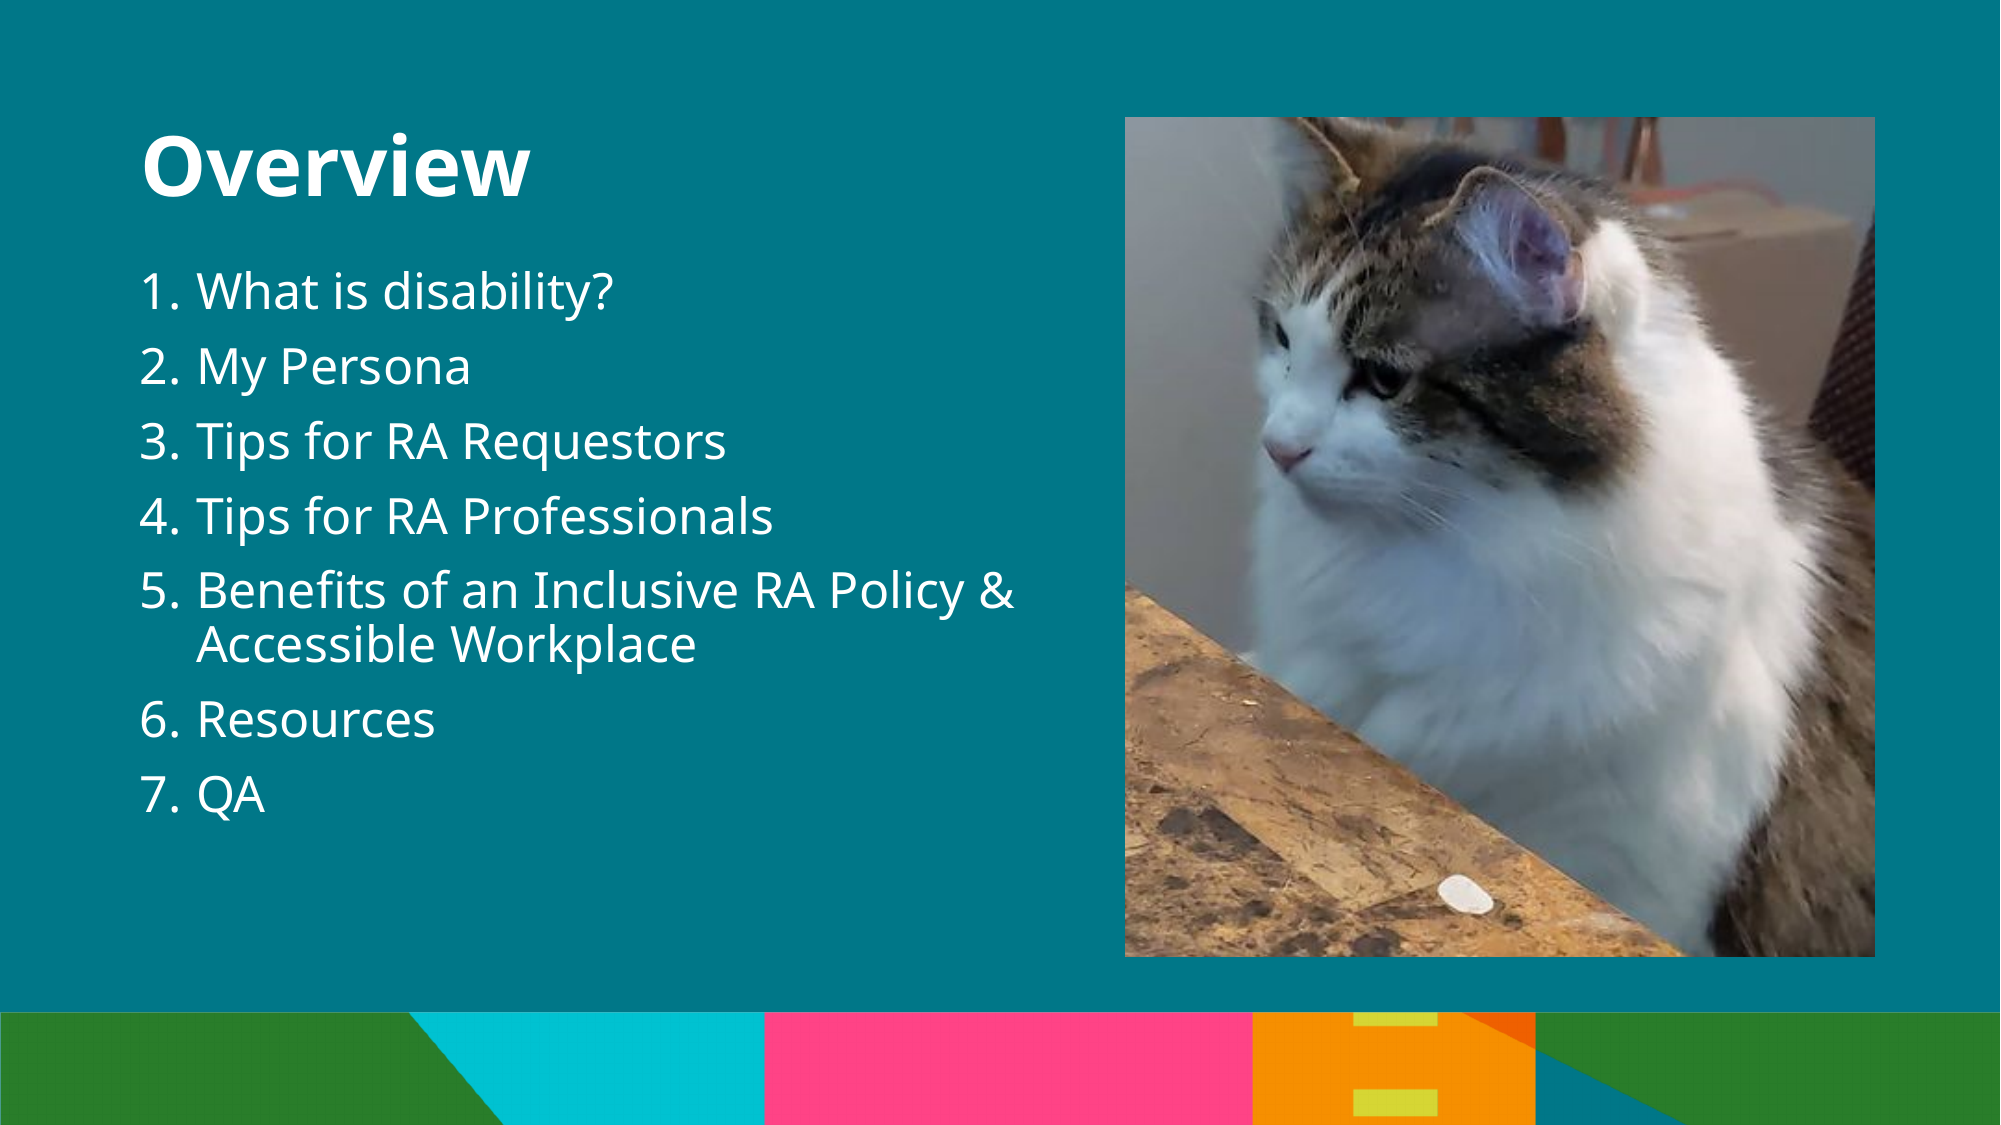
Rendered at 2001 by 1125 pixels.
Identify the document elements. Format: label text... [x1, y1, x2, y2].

picture [1124, 117, 1875, 957]
title Overview [125, 117, 1000, 313]
picture [2, 1013, 2000, 1125]
text_box What is disability? My Persona Tips for RA Requestors Tips for RA Professionals Benefits of an Inclusive RA Policy & Accessible Workplace Resources QA [125, 259, 1060, 980]
